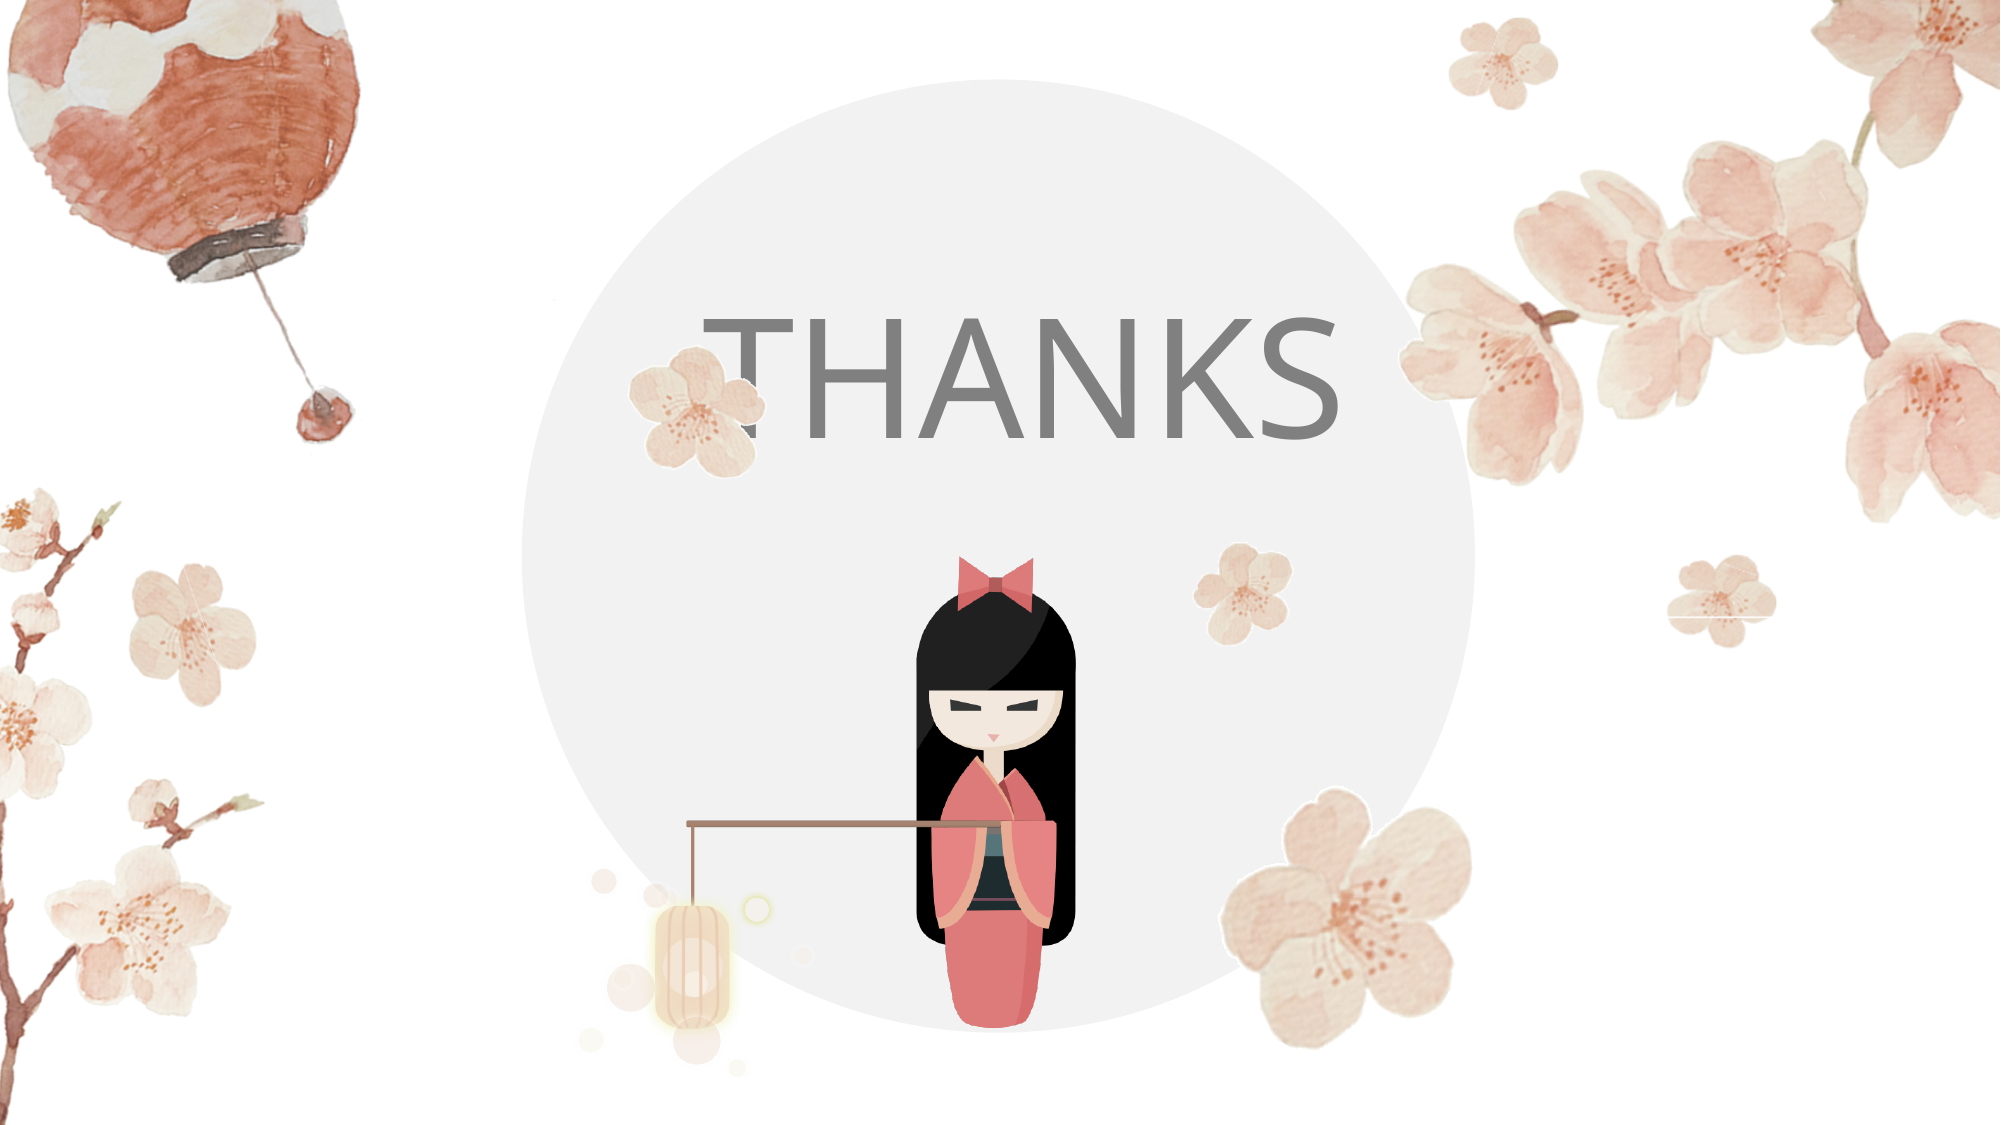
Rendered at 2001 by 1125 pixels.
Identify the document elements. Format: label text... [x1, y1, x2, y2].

text_box THANKS [687, 264, 1173, 479]
picture [0, 0, 567, 1125]
picture [605, 320, 787, 510]
picture [570, 556, 1076, 1085]
text_box [520, 78, 1464, 1028]
picture [1178, 739, 1526, 1102]
picture [1173, 0, 2000, 666]
